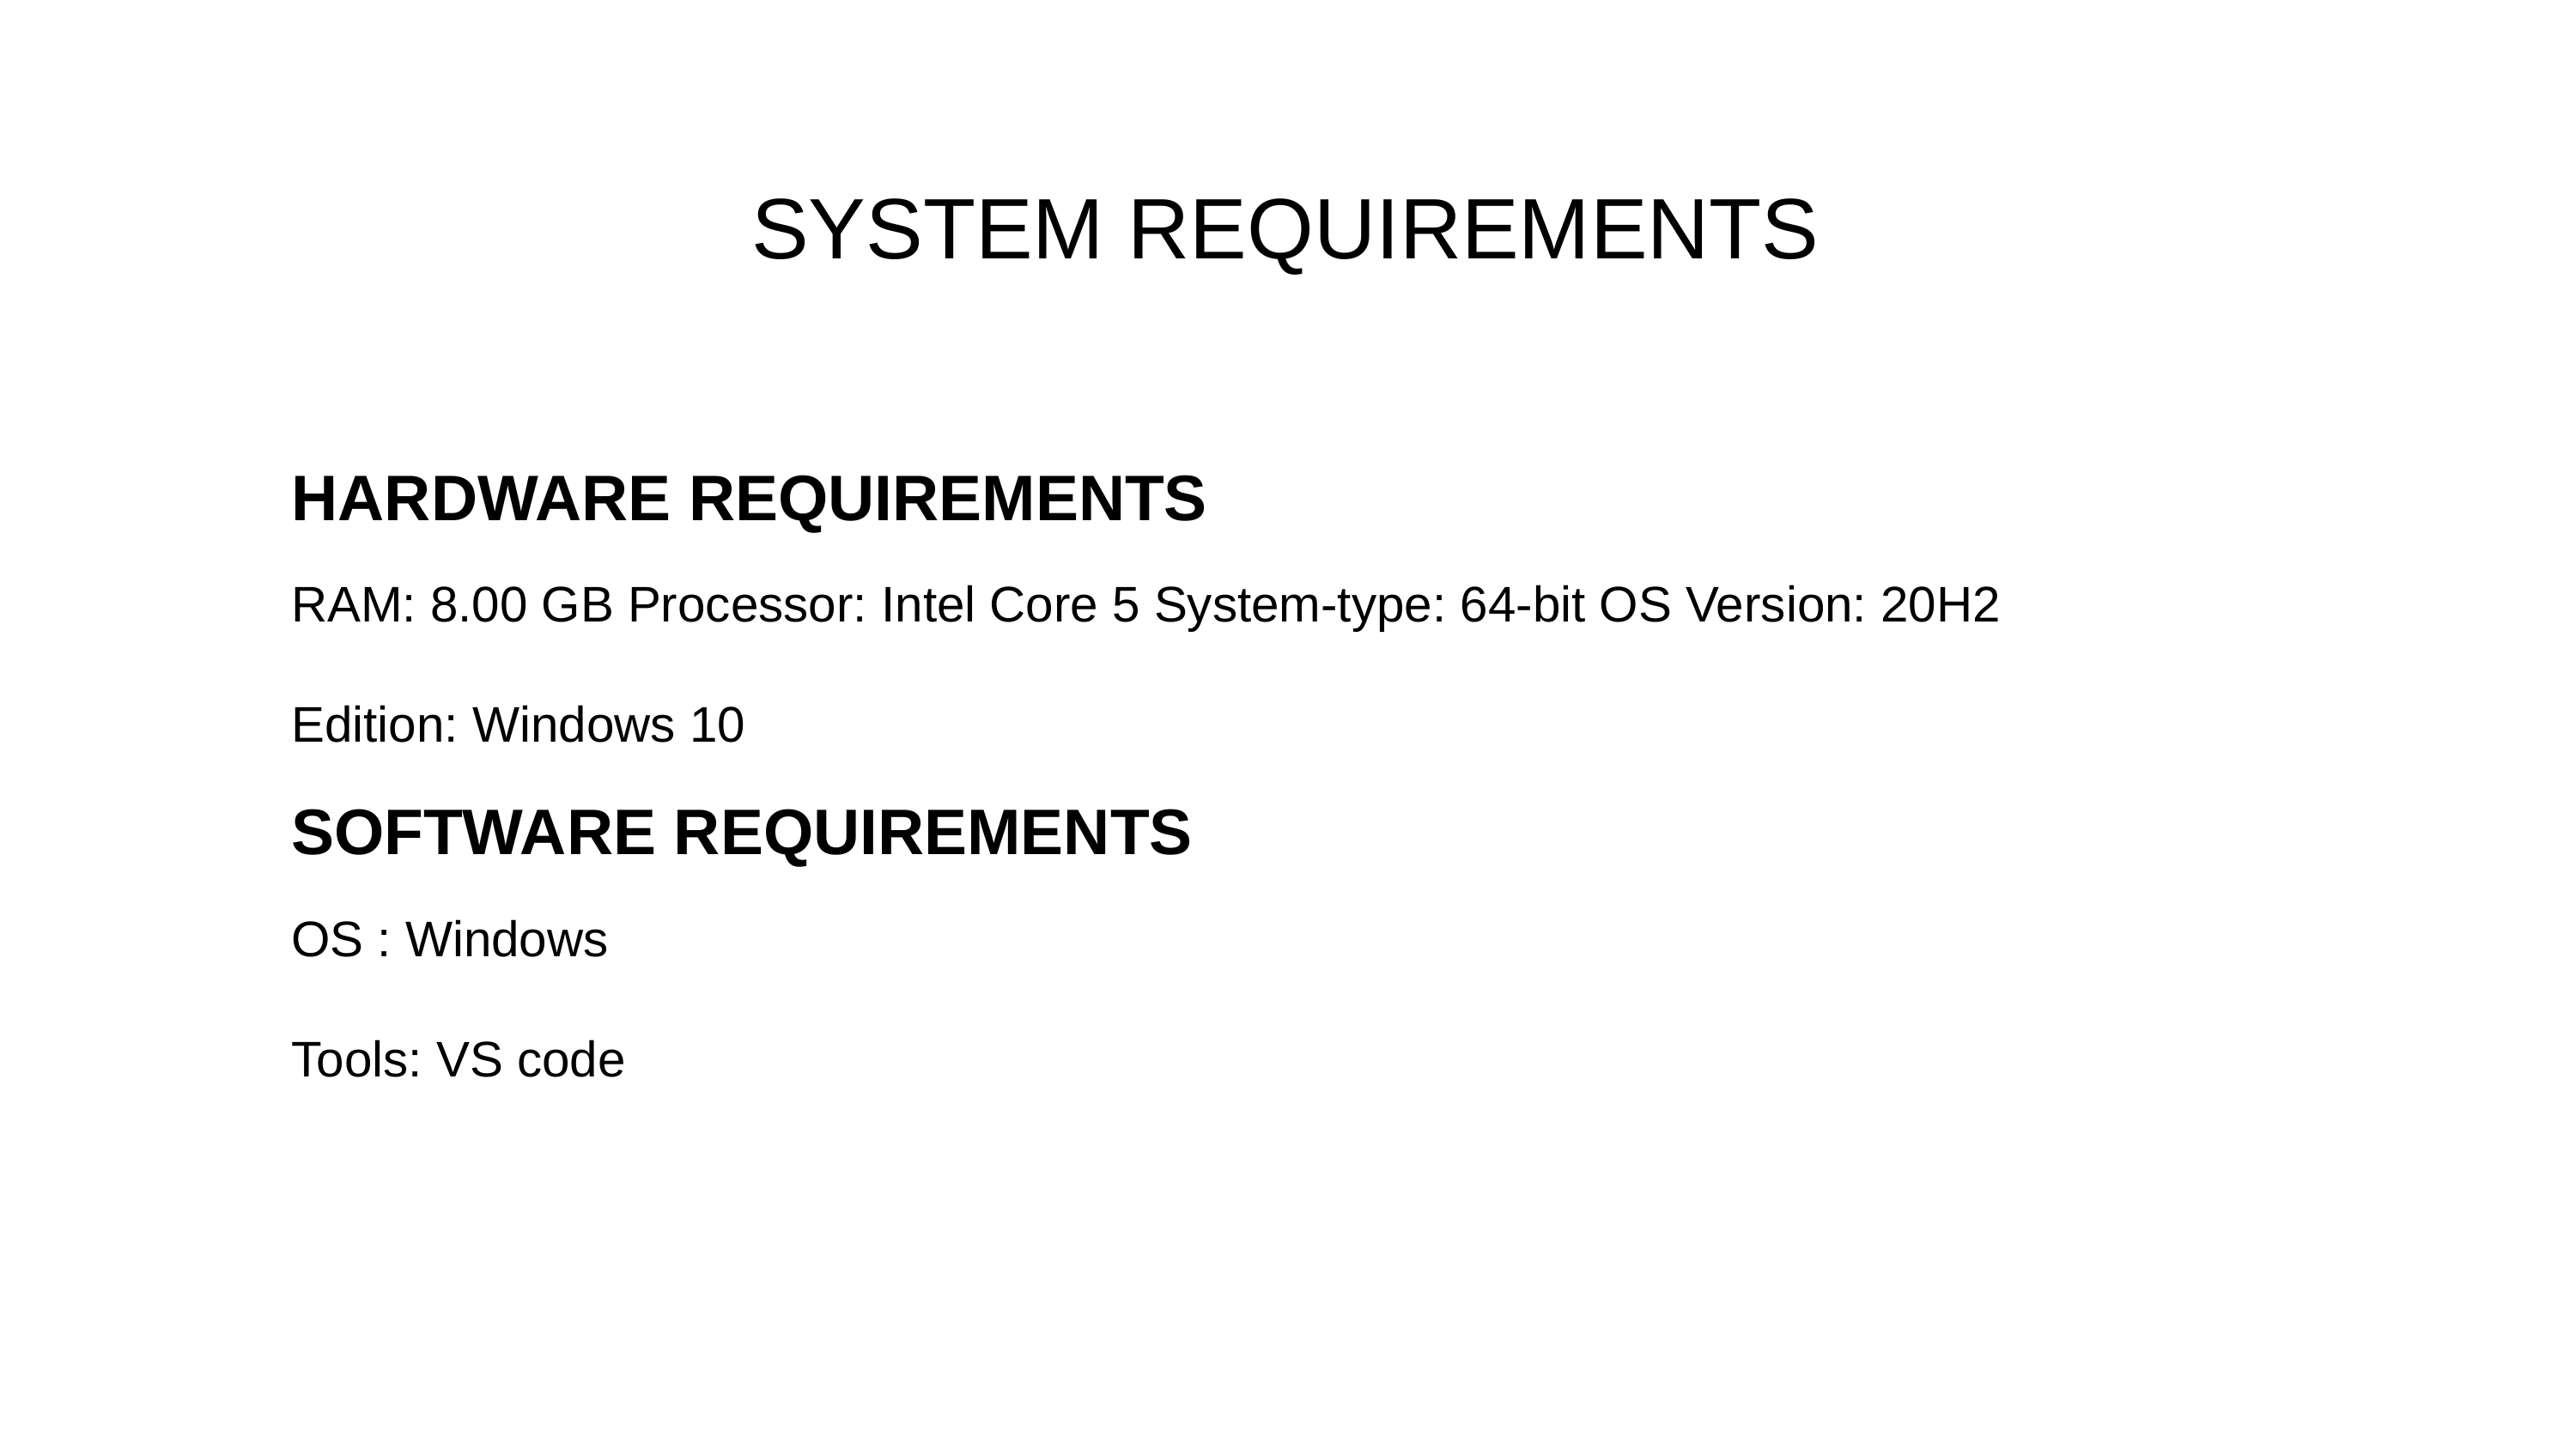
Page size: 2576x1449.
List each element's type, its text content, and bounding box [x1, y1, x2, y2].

text_box SYSTEM REQUIREMENTS HARDWARE REQUIREMENTS RAM: 8.00 GB Processor: Intel Core 5 System-type: 64-bit OS Version: 20H2 Edition: Windows 10 SOFTWARE REQUIREMENTS OS : Windows Tools: VS code [278, 166, 2055, 1094]
